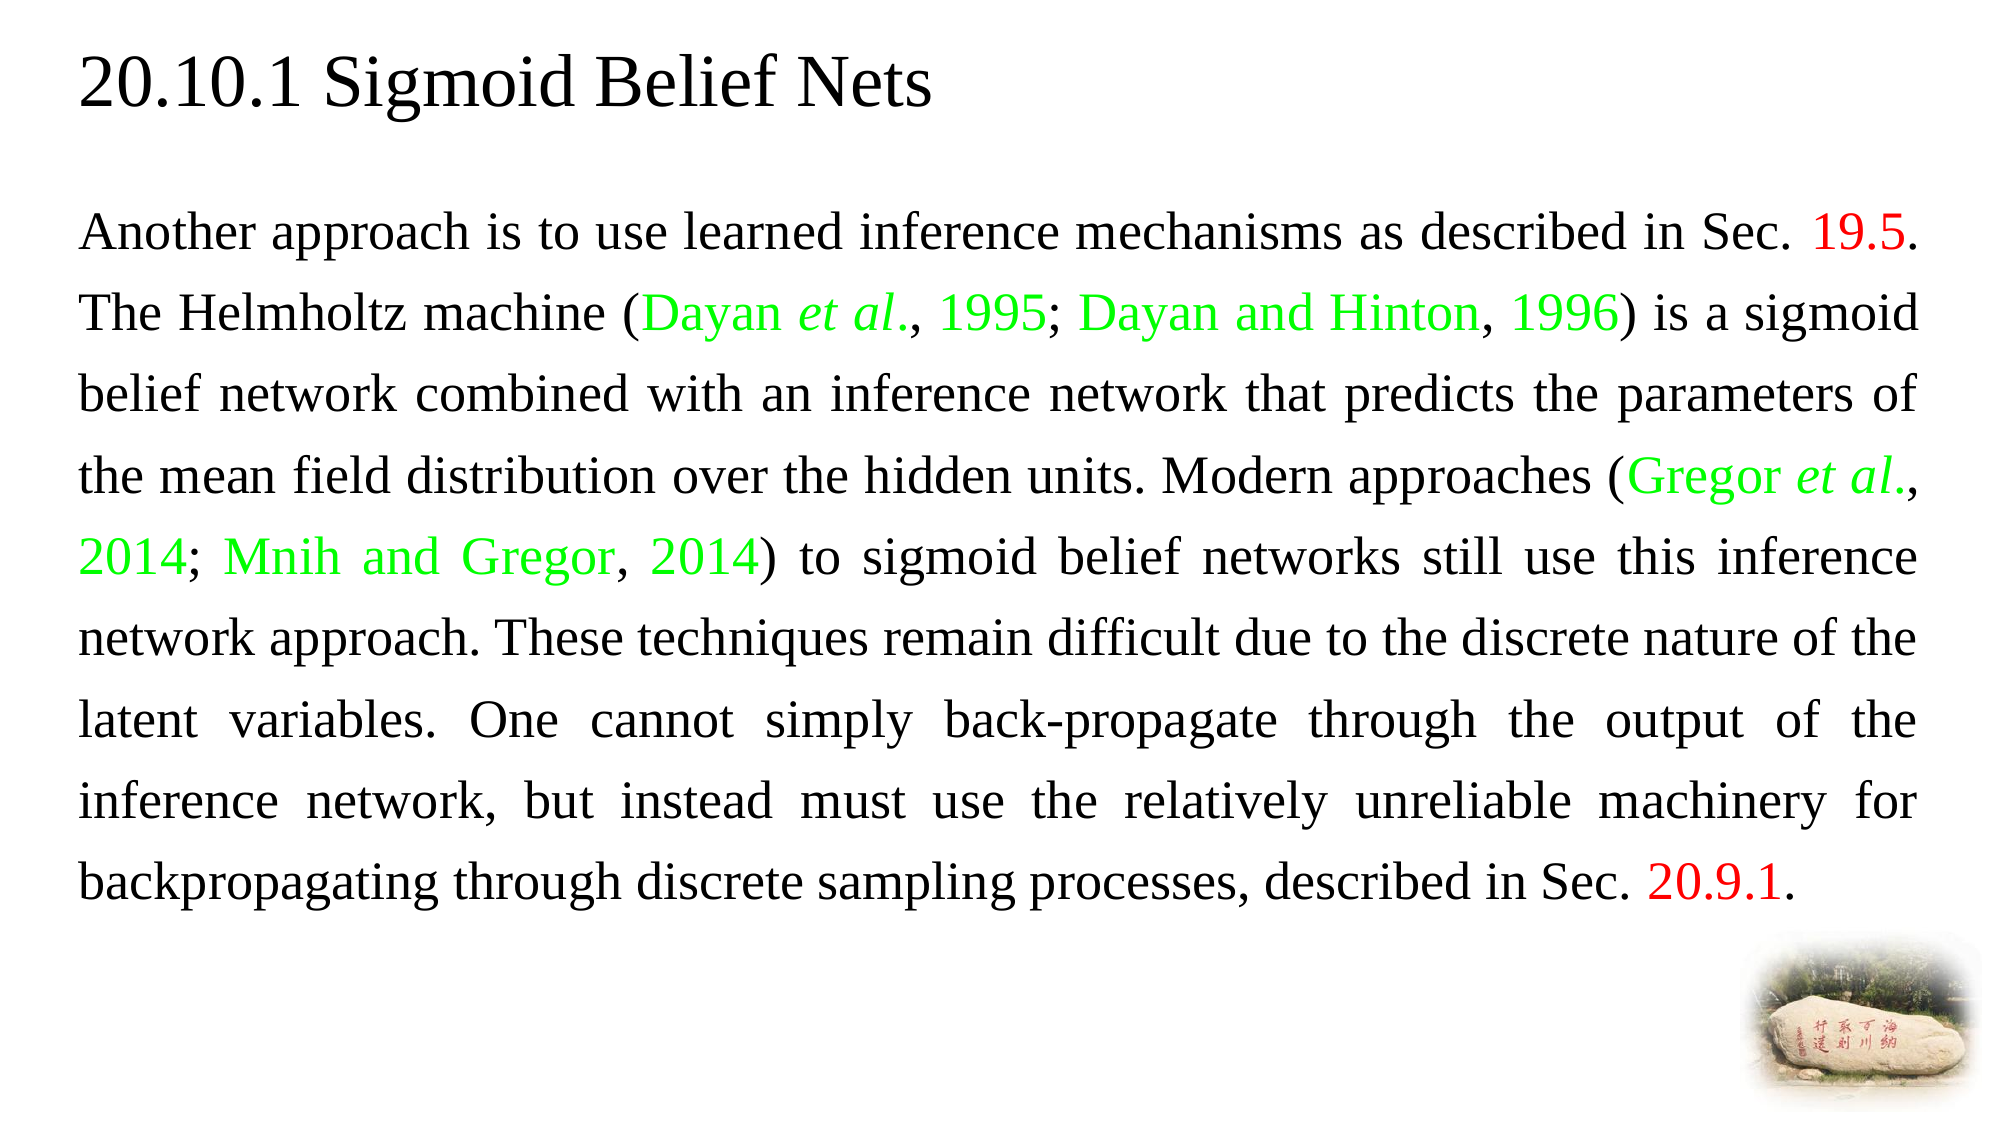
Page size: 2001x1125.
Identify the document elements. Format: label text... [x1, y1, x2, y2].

title 20.10.1 Sigmoid Belief Nets [63, 21, 1936, 142]
list Another approach is to use learned inference mechanisms as described in Sec. 19.5. The Helmholtz machine (Dayan et al., 1995; Dayan and Hinton, 1996) is a sigmoid belief network combined with an inference network that predicts the parameters of the mean field distribution over the hidden units. Modern approaches (Gregor et al., 2014; Mnih and Gregor, 2014) to sigmoid belief networks still use this inference network approach. These techniques remain difficult due to the discrete nature of the latent variables. One cannot simply back-propagate through the output of the inference network, but instead must use the relatively unreliable machinery for backpropagating through discrete sampling processes, described in Sec. 20.9.1. [63, 171, 1936, 1014]
picture [1740, 927, 1985, 1112]
